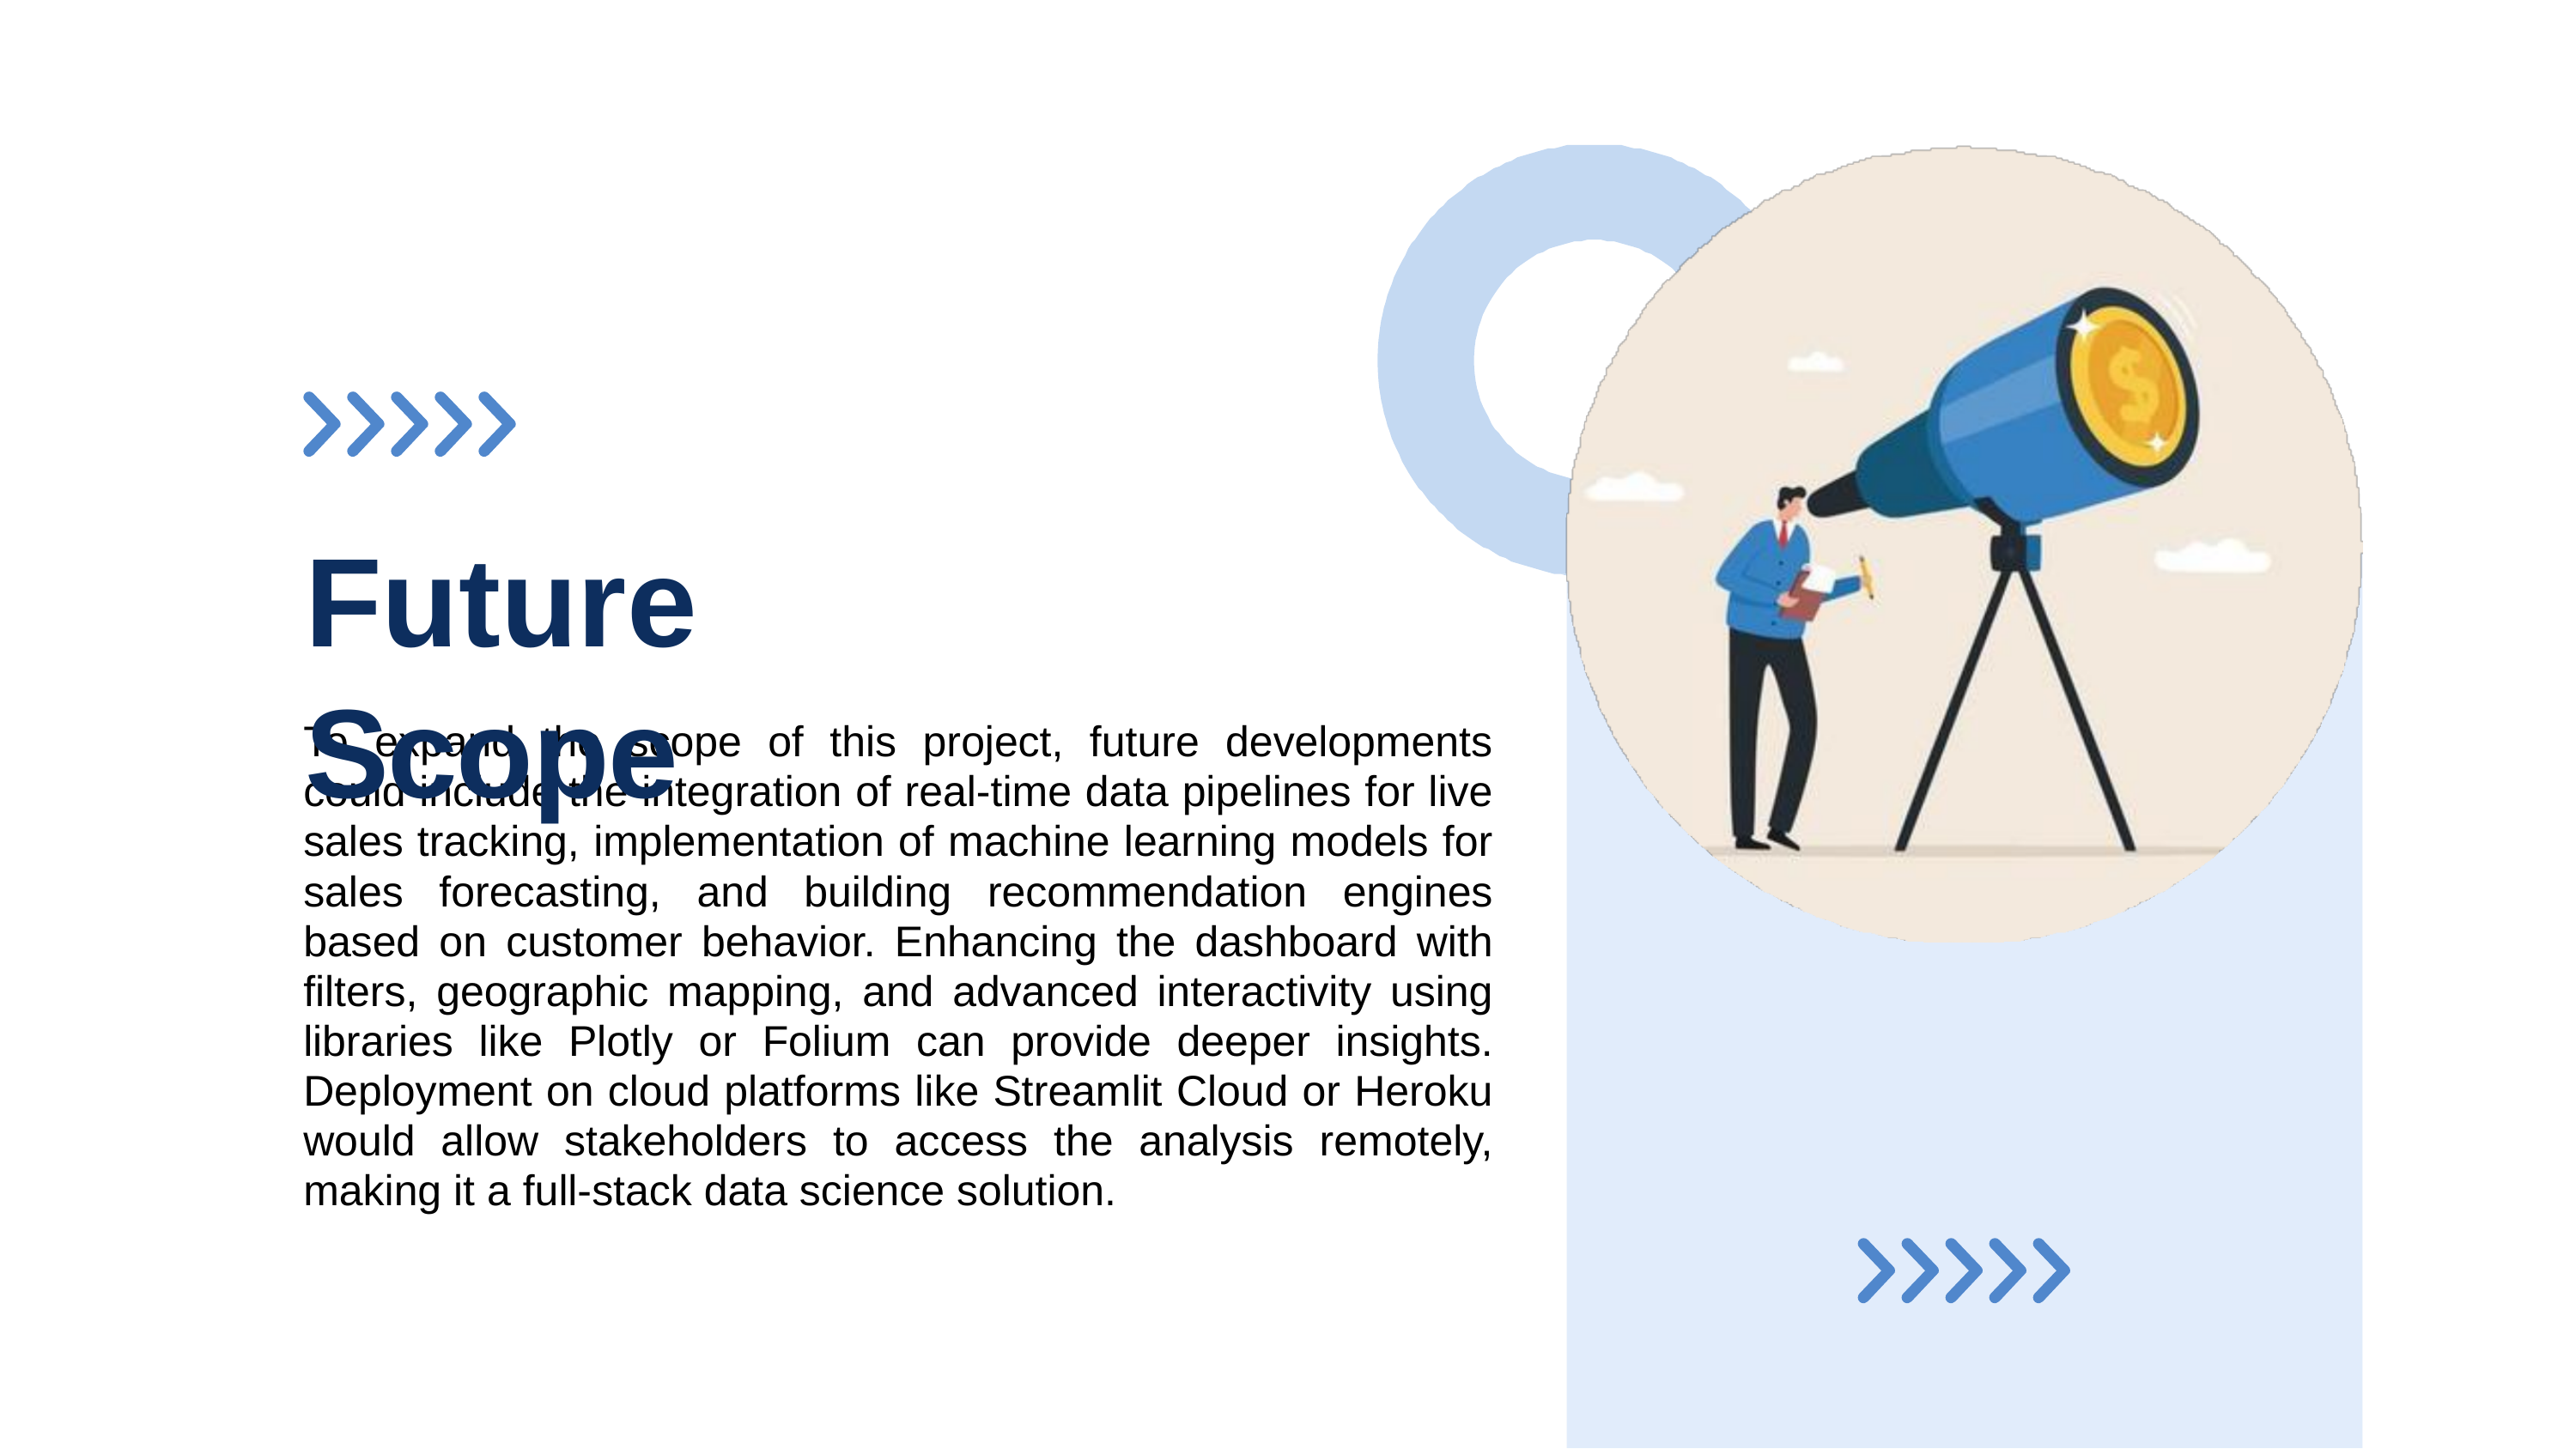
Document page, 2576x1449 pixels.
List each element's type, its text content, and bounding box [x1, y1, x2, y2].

text_box [1901, 1238, 1939, 1304]
text_box [391, 391, 428, 458]
text_box [434, 391, 472, 458]
picture [1564, 144, 2363, 943]
text_box [1945, 1238, 1983, 1304]
text_box [303, 391, 341, 458]
text_box [1857, 1238, 1895, 1304]
text_box [478, 391, 516, 458]
text_box [1989, 1238, 2026, 1304]
text_box To expand the scope of this project, future developments could include the integration of real-time data pipelines for live sales tracking, implementation of machine learning models for sales forecasting, and building recommendation engines based on customer behavior. Enhancing the dashboard with filters, geographic mapping, and advanced interactivity using libraries like Plotly or Folium can provide deeper insights. Deployment on cloud platforms like Streamlit Cloud or Heroku would allow stakeholders to access the analysis remotely, making it a full-stack data science solution. [303, 713, 1494, 1215]
text_box [347, 391, 385, 458]
text_box Future Scope [303, 518, 1099, 823]
text_box [2032, 1238, 2070, 1304]
